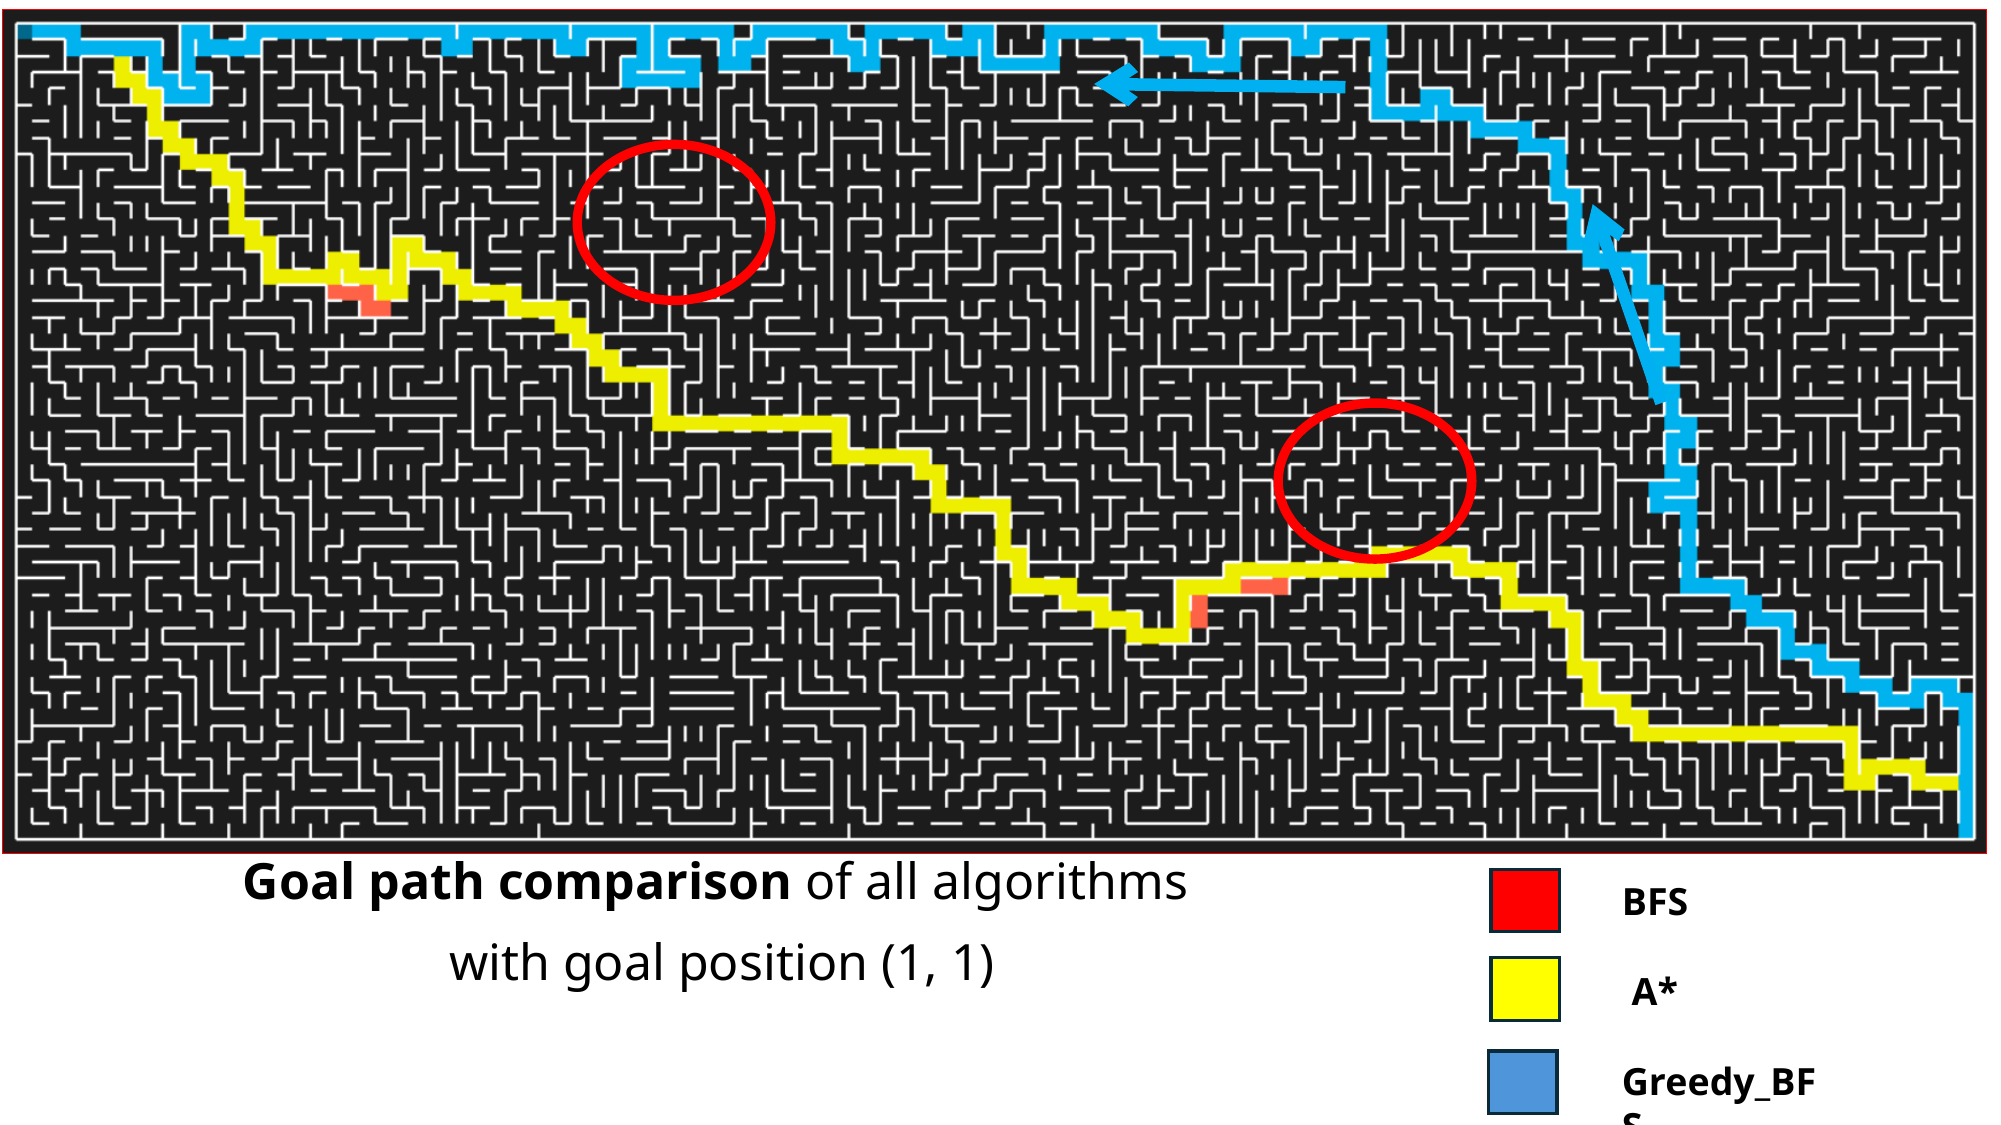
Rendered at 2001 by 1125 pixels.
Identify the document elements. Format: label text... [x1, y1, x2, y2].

text_box BFS A* Greedy_BFS [1607, 854, 1849, 1125]
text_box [1093, 83, 1346, 88]
picture [2, 8, 1987, 854]
text_box [1489, 868, 1561, 933]
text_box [1592, 203, 1662, 404]
text_box [1489, 956, 1561, 1022]
text_box Goal path comparison of all algorithms with goal position (1, 1) [175, 854, 1269, 998]
text_box [1487, 1049, 1559, 1115]
